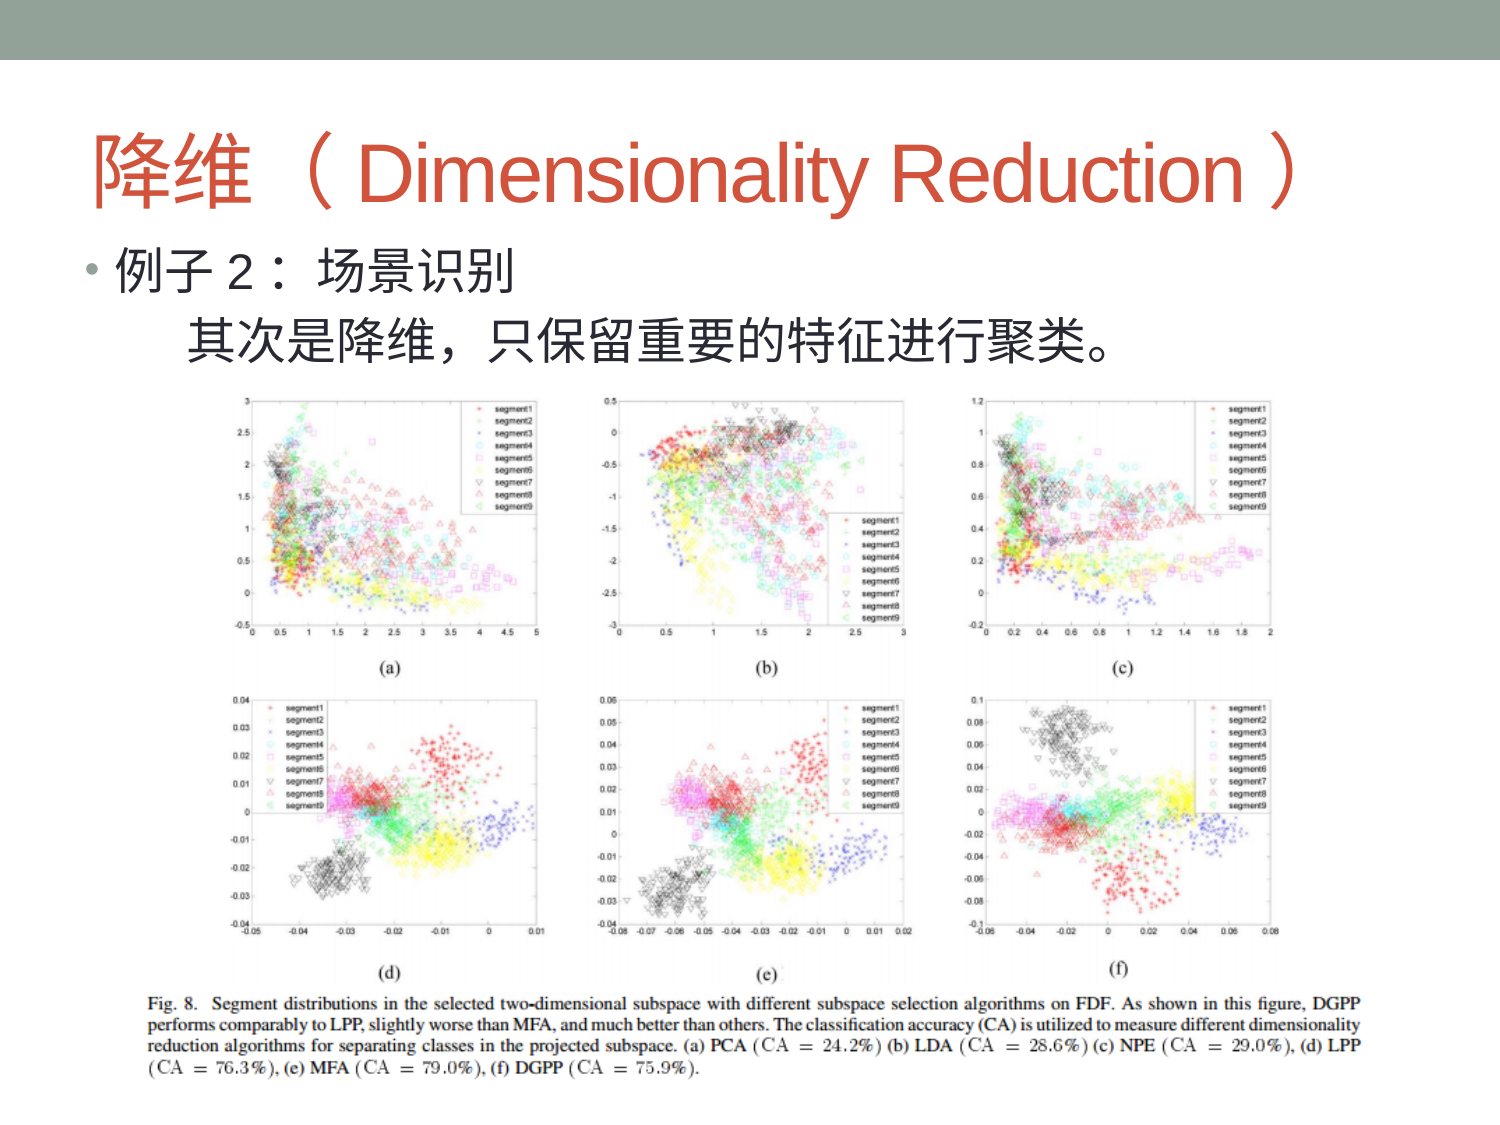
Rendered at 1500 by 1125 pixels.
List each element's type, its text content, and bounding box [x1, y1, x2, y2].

list 例子2：场景识别 其次是降维，只保留重要的特征进行聚类。 [69, 231, 1420, 1032]
picture [111, 373, 1396, 1107]
title 降维（Dimensionality Reduction） [75, 87, 1425, 250]
